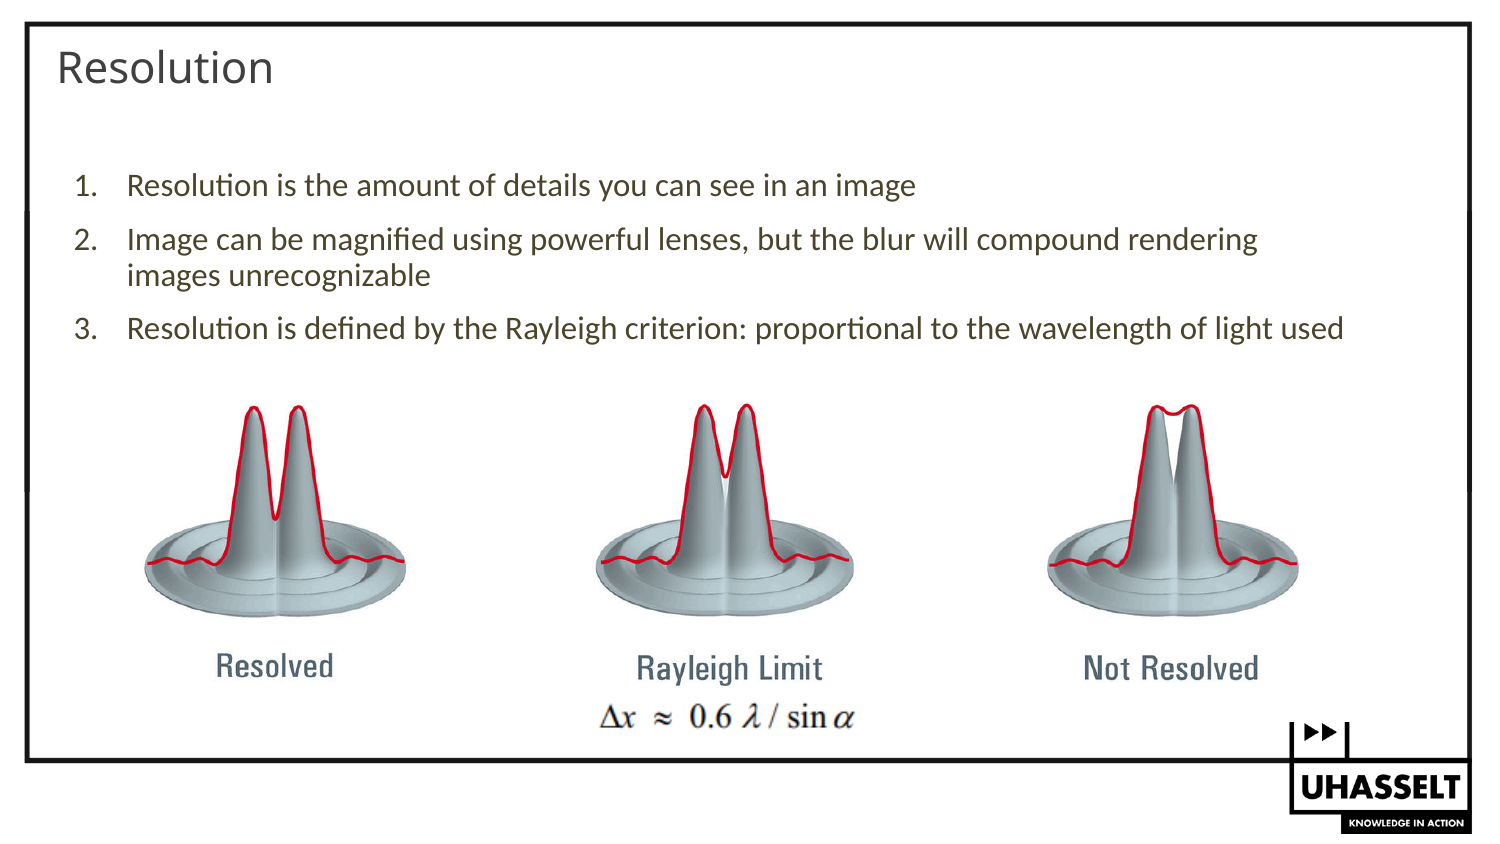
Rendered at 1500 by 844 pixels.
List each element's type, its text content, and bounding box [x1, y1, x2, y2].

text_box Resolution is the amount of details you can see in an image Image can be magnified using powerful lenses, but the blur will compound rendering images unrecognizable Resolution is defined by the Rayleigh criterion: proportional to the wavelength of light used [62, 162, 1359, 378]
picture [20, 20, 1476, 834]
title Resolution [41, 32, 1459, 100]
